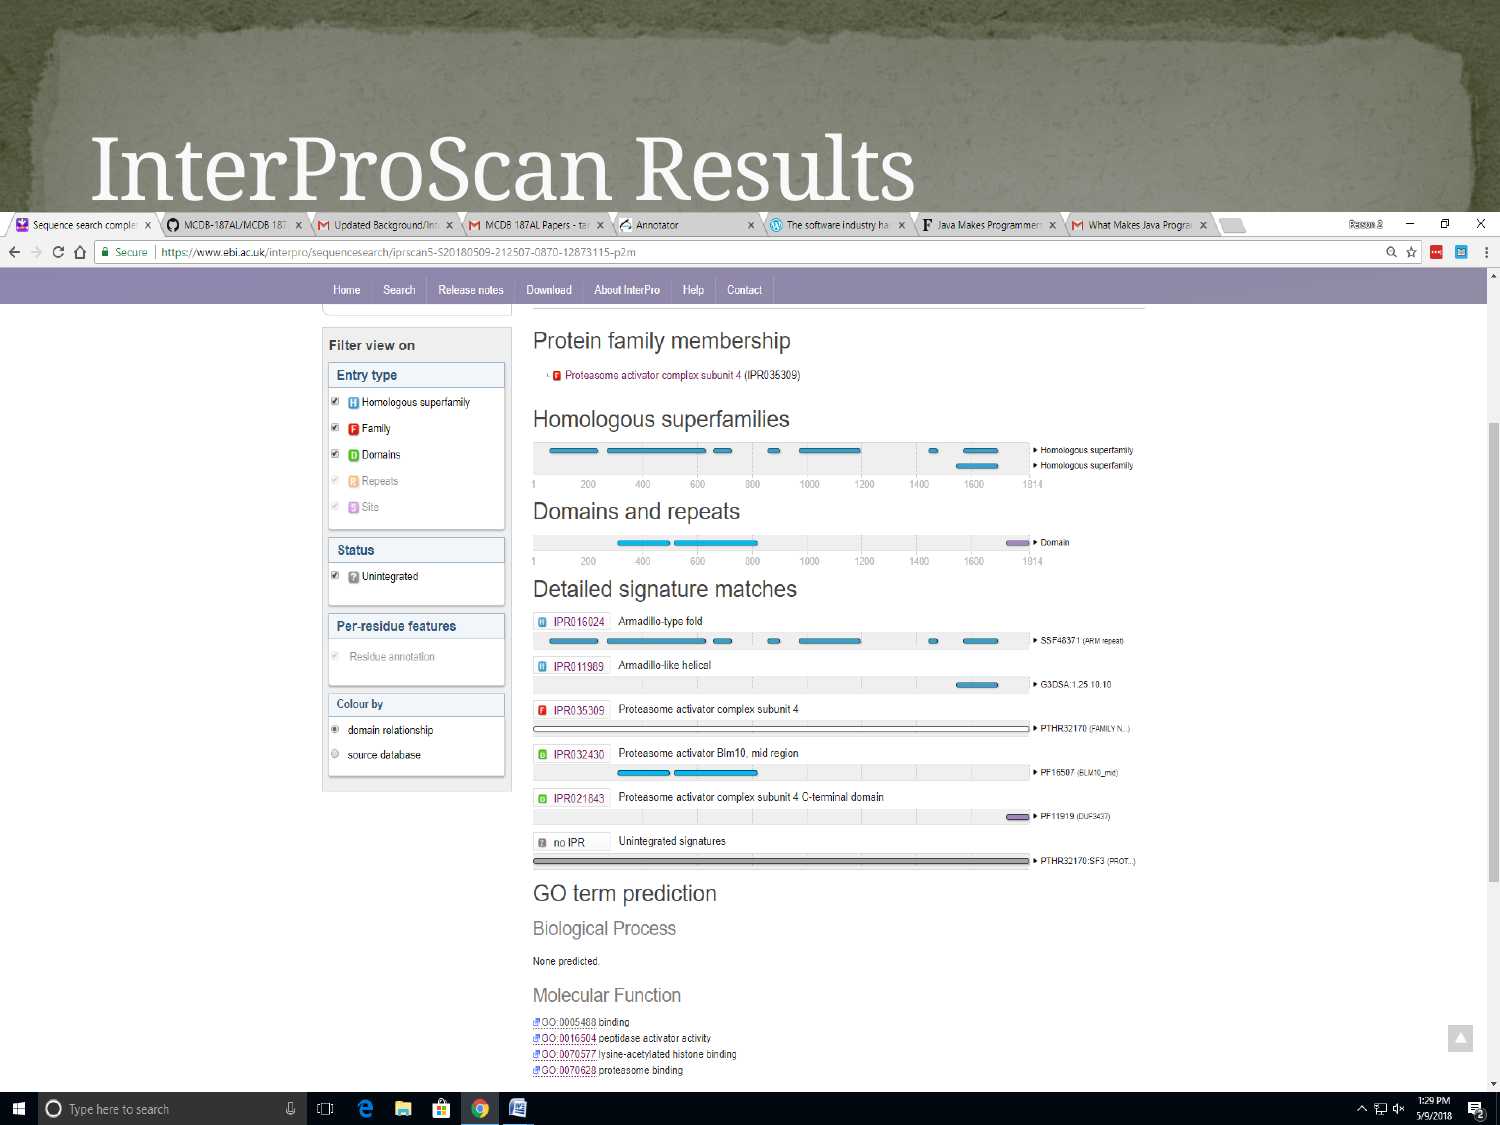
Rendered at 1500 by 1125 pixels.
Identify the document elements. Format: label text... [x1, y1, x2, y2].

picture [0, 212, 1500, 1125]
title InterProScan Results [74, 24, 1425, 200]
